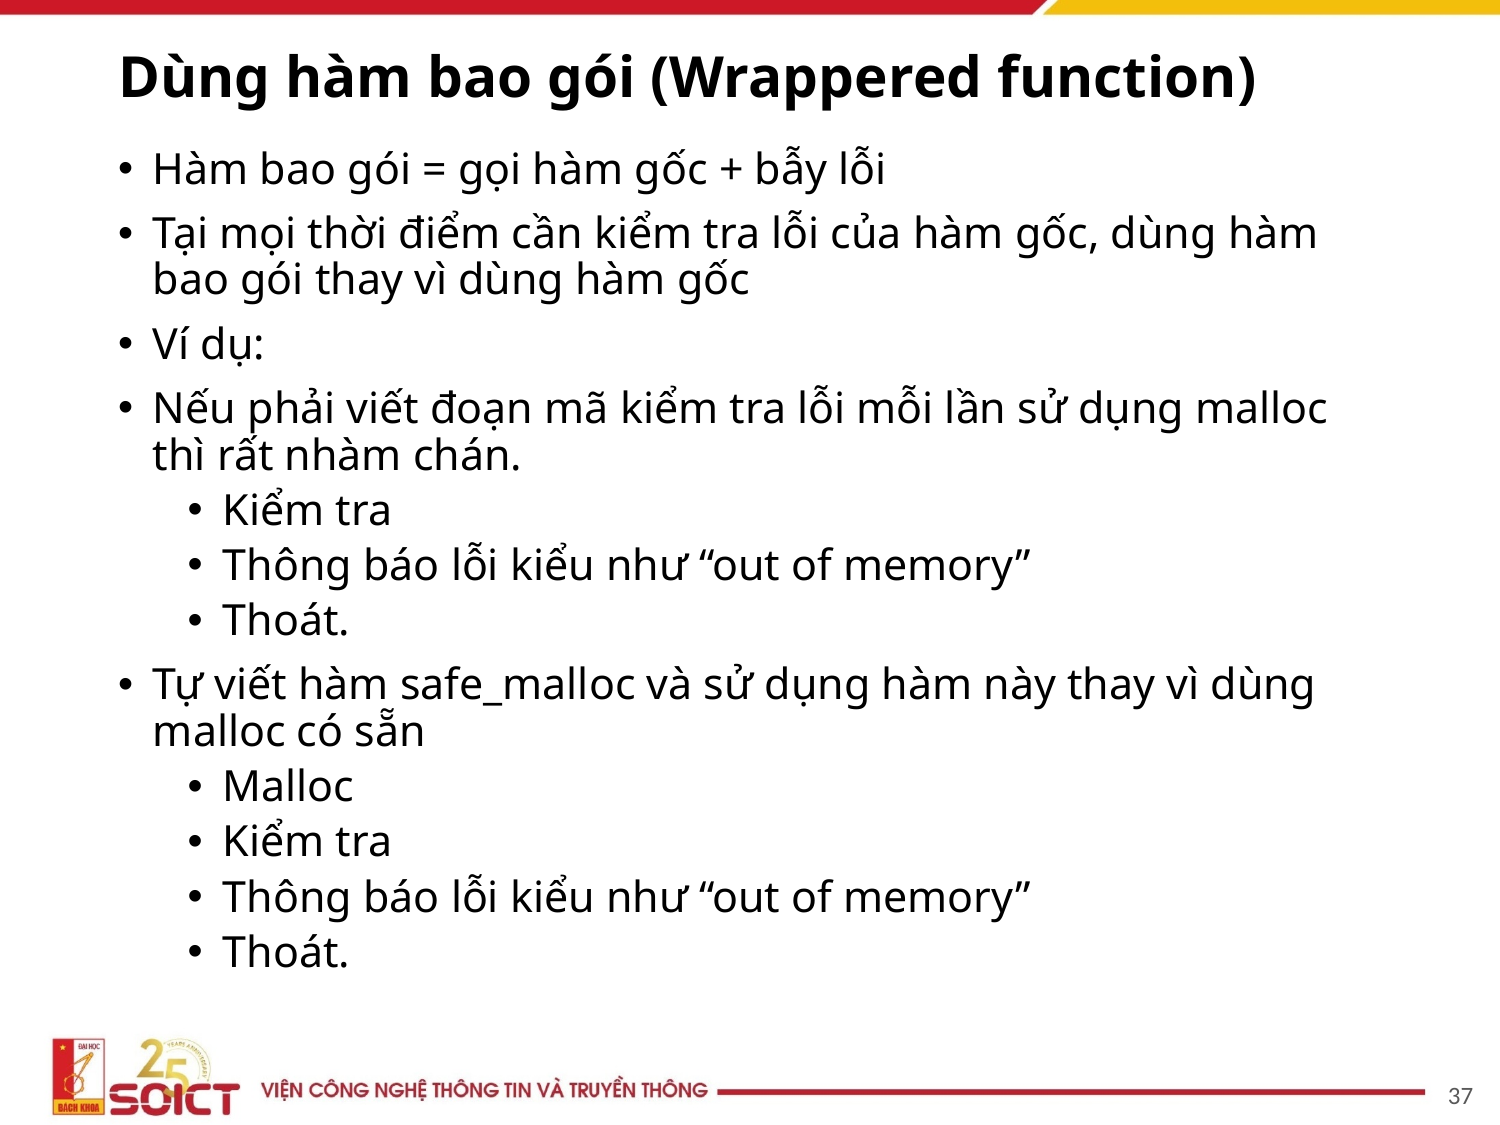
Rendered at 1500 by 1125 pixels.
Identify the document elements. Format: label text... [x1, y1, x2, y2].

title Dùng hàm bao gói (Wrappered function) [103, 18, 1397, 139]
list Hàm bao gói = gọi hàm gốc + bẫy lỗi Tại mọi thời điểm cần kiểm tra lỗi của hàm gốc, dùng hàm bao gói thay vì dùng hàm gốc Ví dụ: Nếu phải viết đoạn mã kiểm tra lỗi mỗi lần sử dụng malloc thì rất nhàm chán. Kiểm tra Thông báo lỗi kiểu như “out of memory” Thoát. Tự viết hàm safe_malloc và sử dụng hàm này thay vì dùng malloc có sẵn Malloc Kiểm tra Thông báo lỗi kiểu như “out of memory” Thoát. [103, 139, 1397, 989]
slide_number 37 [1300, 1065, 1489, 1125]
picture [0, 0, 1500, 1125]
